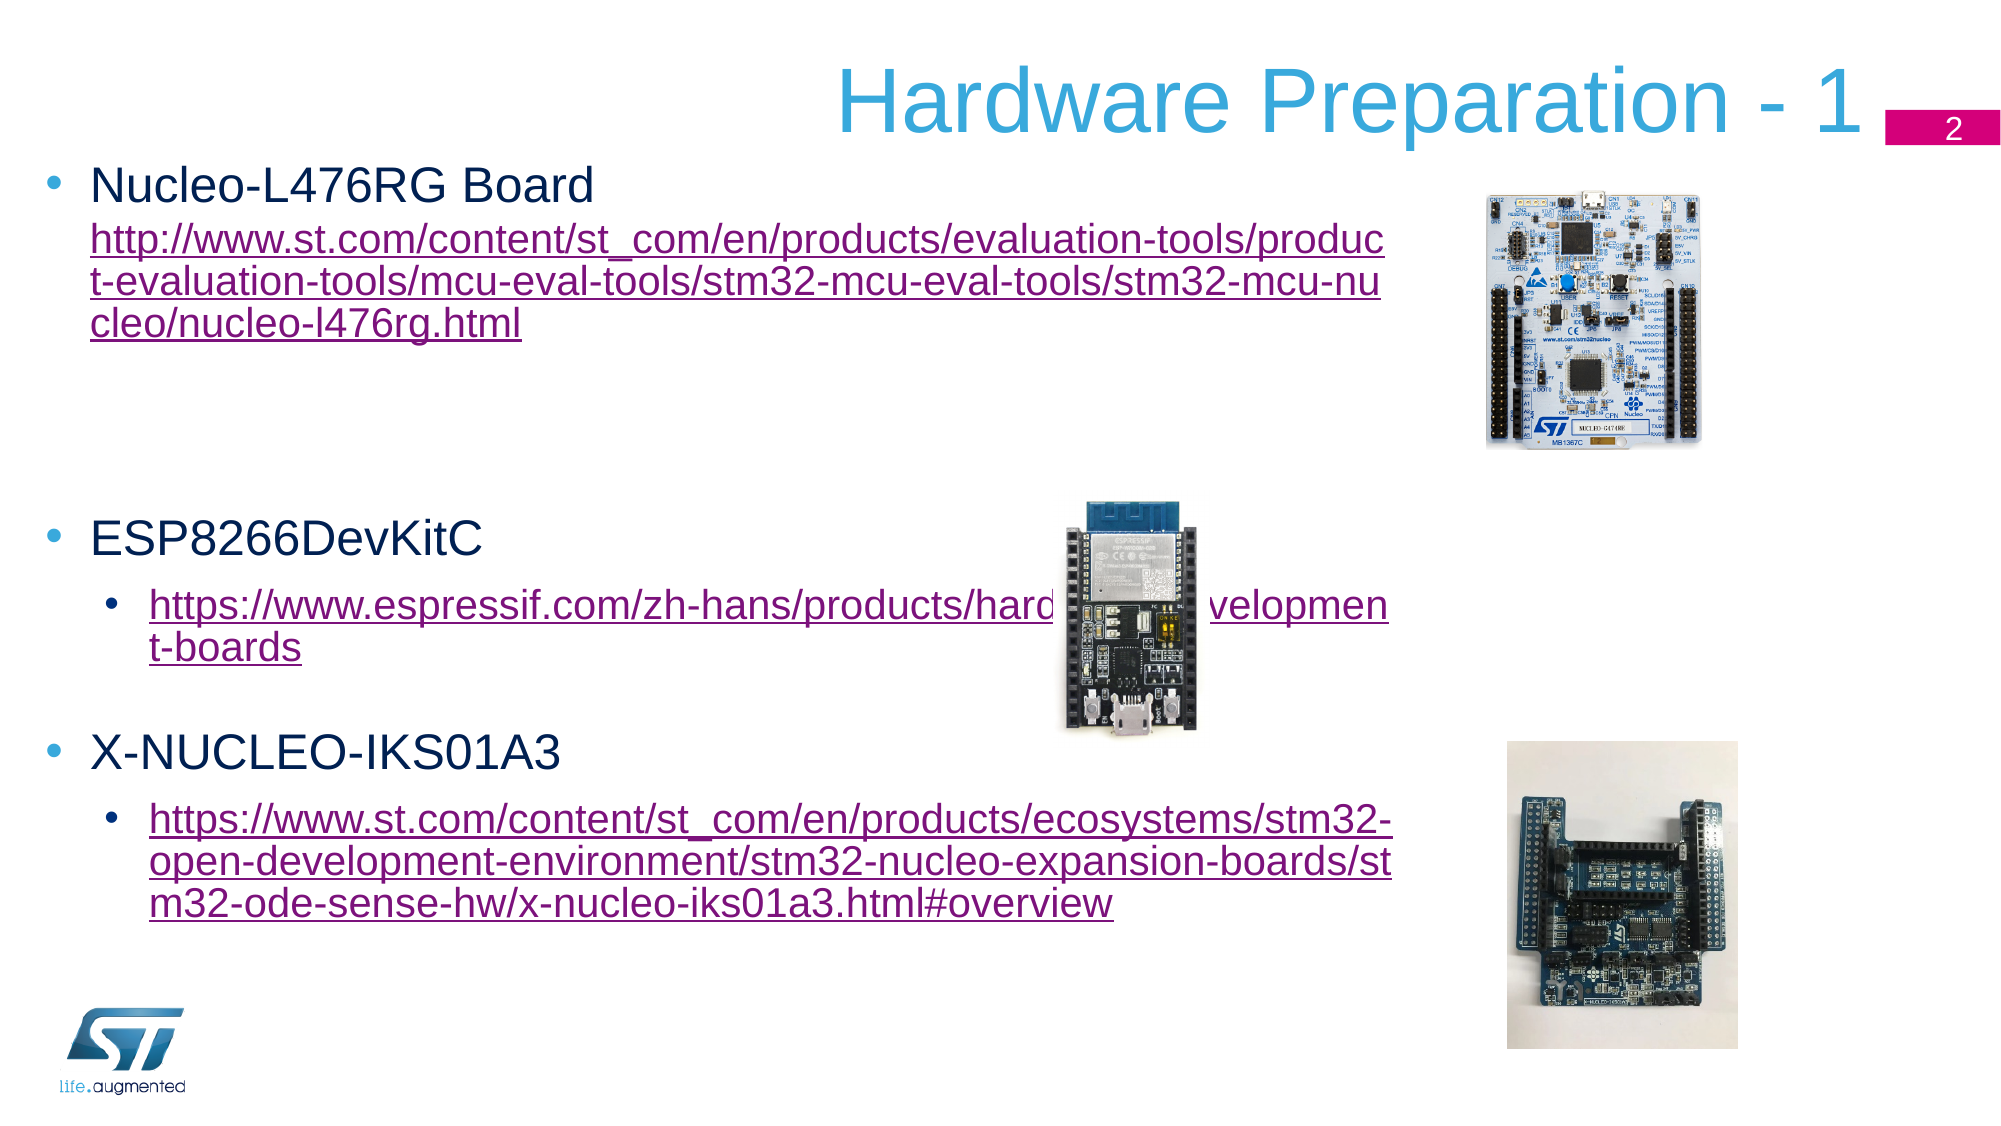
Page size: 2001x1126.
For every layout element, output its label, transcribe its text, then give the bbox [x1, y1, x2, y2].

list Nucleo-L476RG Board http://www.st.com/content/st_com/en/products/evaluation-tools/product-evaluation-tools/mcu-eval-tools/stm32-mcu-eval-tools/stm32-mcu-nucleo/nucleo-l476rg.html ESP8266DevKitC https://www.espressif.com/zh-hans/products/hardware/development-boards X-NUCLEO-IKS01A3 https://www.st.com/content/st_com/en/products/ecosystems/stm32-open-development-environment/stm32-nucleo-expansion-boards/stm32-ode-sense-hw/x-nucleo-iks01a3.html#overview [25, 142, 1417, 990]
picture [49, 995, 196, 1103]
slide_number 2 [1885, 109, 2001, 146]
picture [1507, 741, 1739, 1049]
picture [1481, 189, 1704, 454]
title Hardware Preparation - 1 [0, 2, 1886, 190]
picture [1053, 489, 1211, 749]
